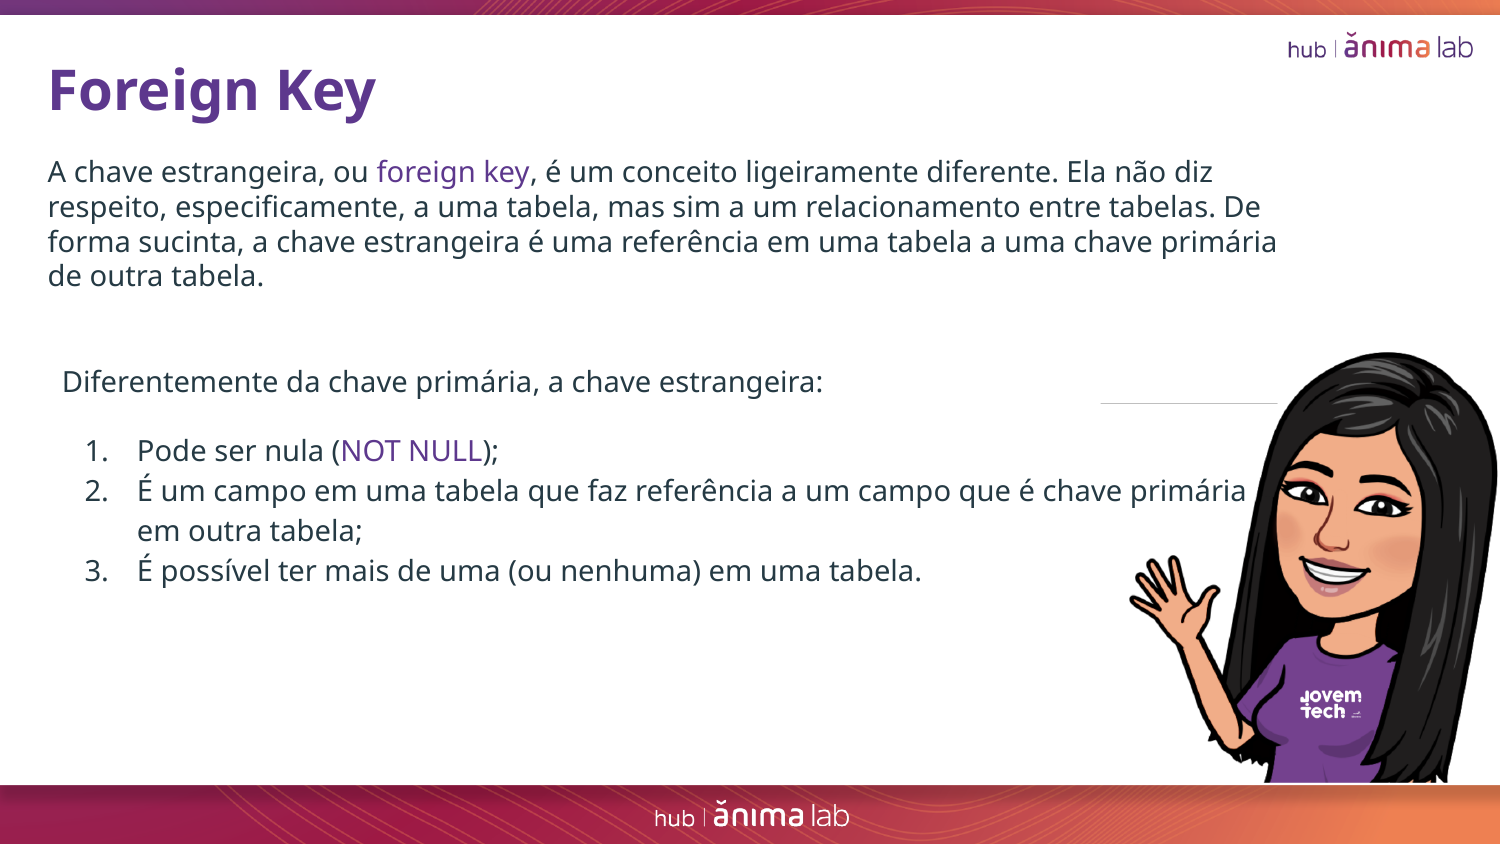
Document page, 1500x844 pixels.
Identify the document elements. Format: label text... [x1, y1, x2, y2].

picture [1100, 342, 1500, 783]
picture [0, 0, 1500, 15]
text_box Diferentemente da chave primária, a chave estrangeira: Pode ser nula (NOT NULL); É um campo em uma tabela que faz referência a um campo que é chave primária em outra tabela; É possível ter mais de uma (ou nenhuma) em uma tabela. [46, 342, 1099, 603]
text_box Foreign Key [32, 39, 525, 137]
text_box A chave estrangeira, ou foreign key, é um conceito ligeiramente diferente. Ela não diz respeito, especificamente, a uma tabela, mas sim a um relacionamento entre tabelas. De forma sucinta, a chave estrangeira é uma referência em uma tabela a uma chave primária de outra tabela. [32, 137, 1320, 308]
picture [0, 786, 1500, 844]
picture [1279, 25, 1481, 67]
